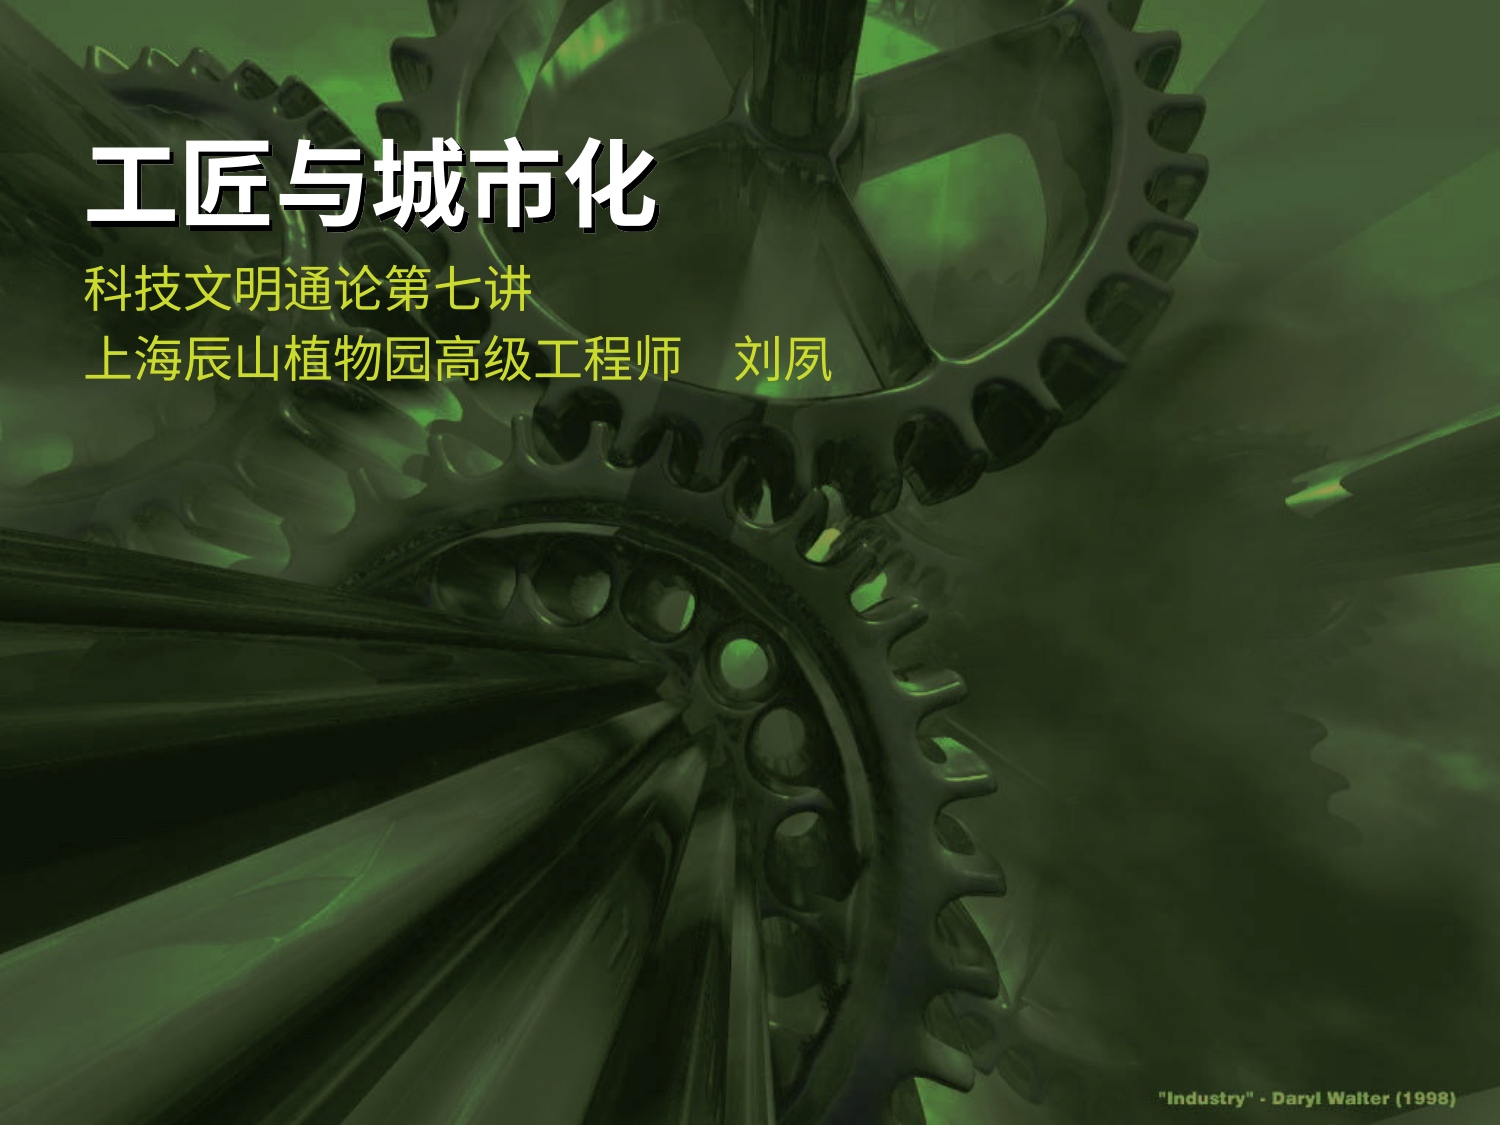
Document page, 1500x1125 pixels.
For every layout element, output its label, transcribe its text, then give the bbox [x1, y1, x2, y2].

title 工匠与城市化 [68, 112, 1432, 249]
picture [0, 0, 1500, 1125]
subtitle 科技文明通论第七讲 上海辰山植物园高级工程师 刘夙 [68, 249, 1432, 337]
